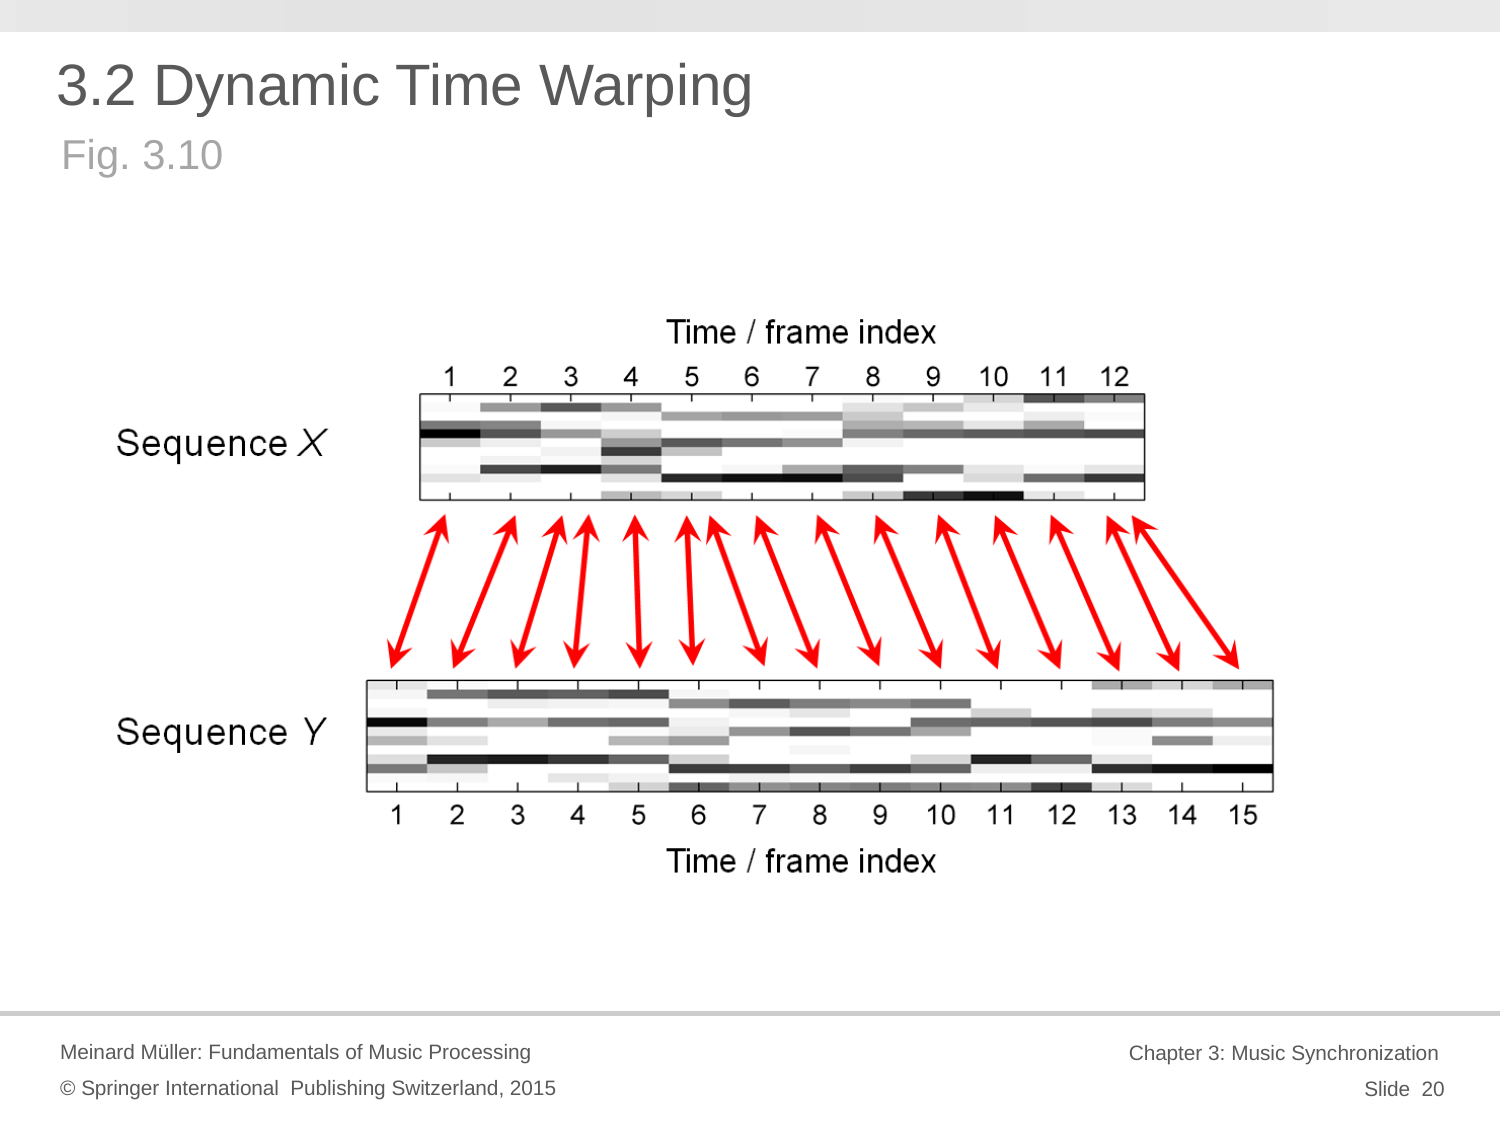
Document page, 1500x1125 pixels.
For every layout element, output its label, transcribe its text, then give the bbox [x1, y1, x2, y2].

list Fig. 3.10 [46, 115, 276, 198]
picture [0, 0, 1500, 32]
title 3.2 Dynamic Time Warping [40, 39, 1448, 133]
picture [92, 302, 1384, 906]
